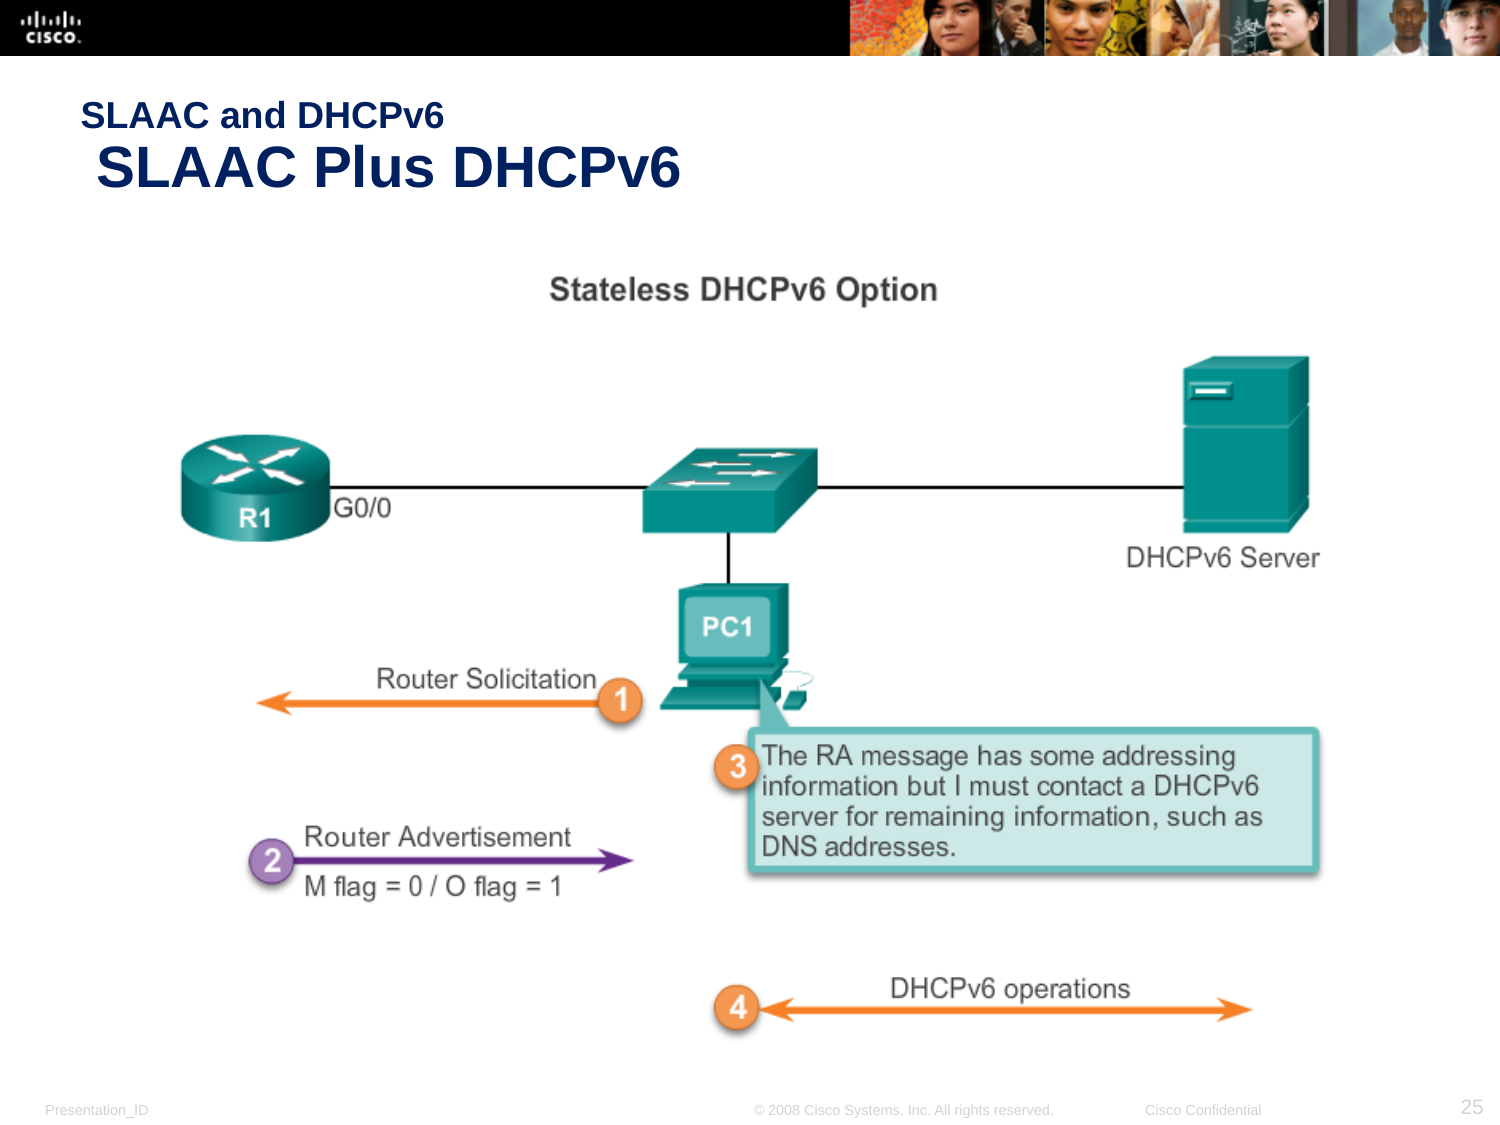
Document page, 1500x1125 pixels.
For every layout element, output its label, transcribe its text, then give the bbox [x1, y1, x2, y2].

picture [174, 258, 1352, 1044]
title SLAAC and DHCPv6 SLAAC Plus DHCPv6 [66, 68, 1404, 207]
picture [0, 0, 1500, 56]
